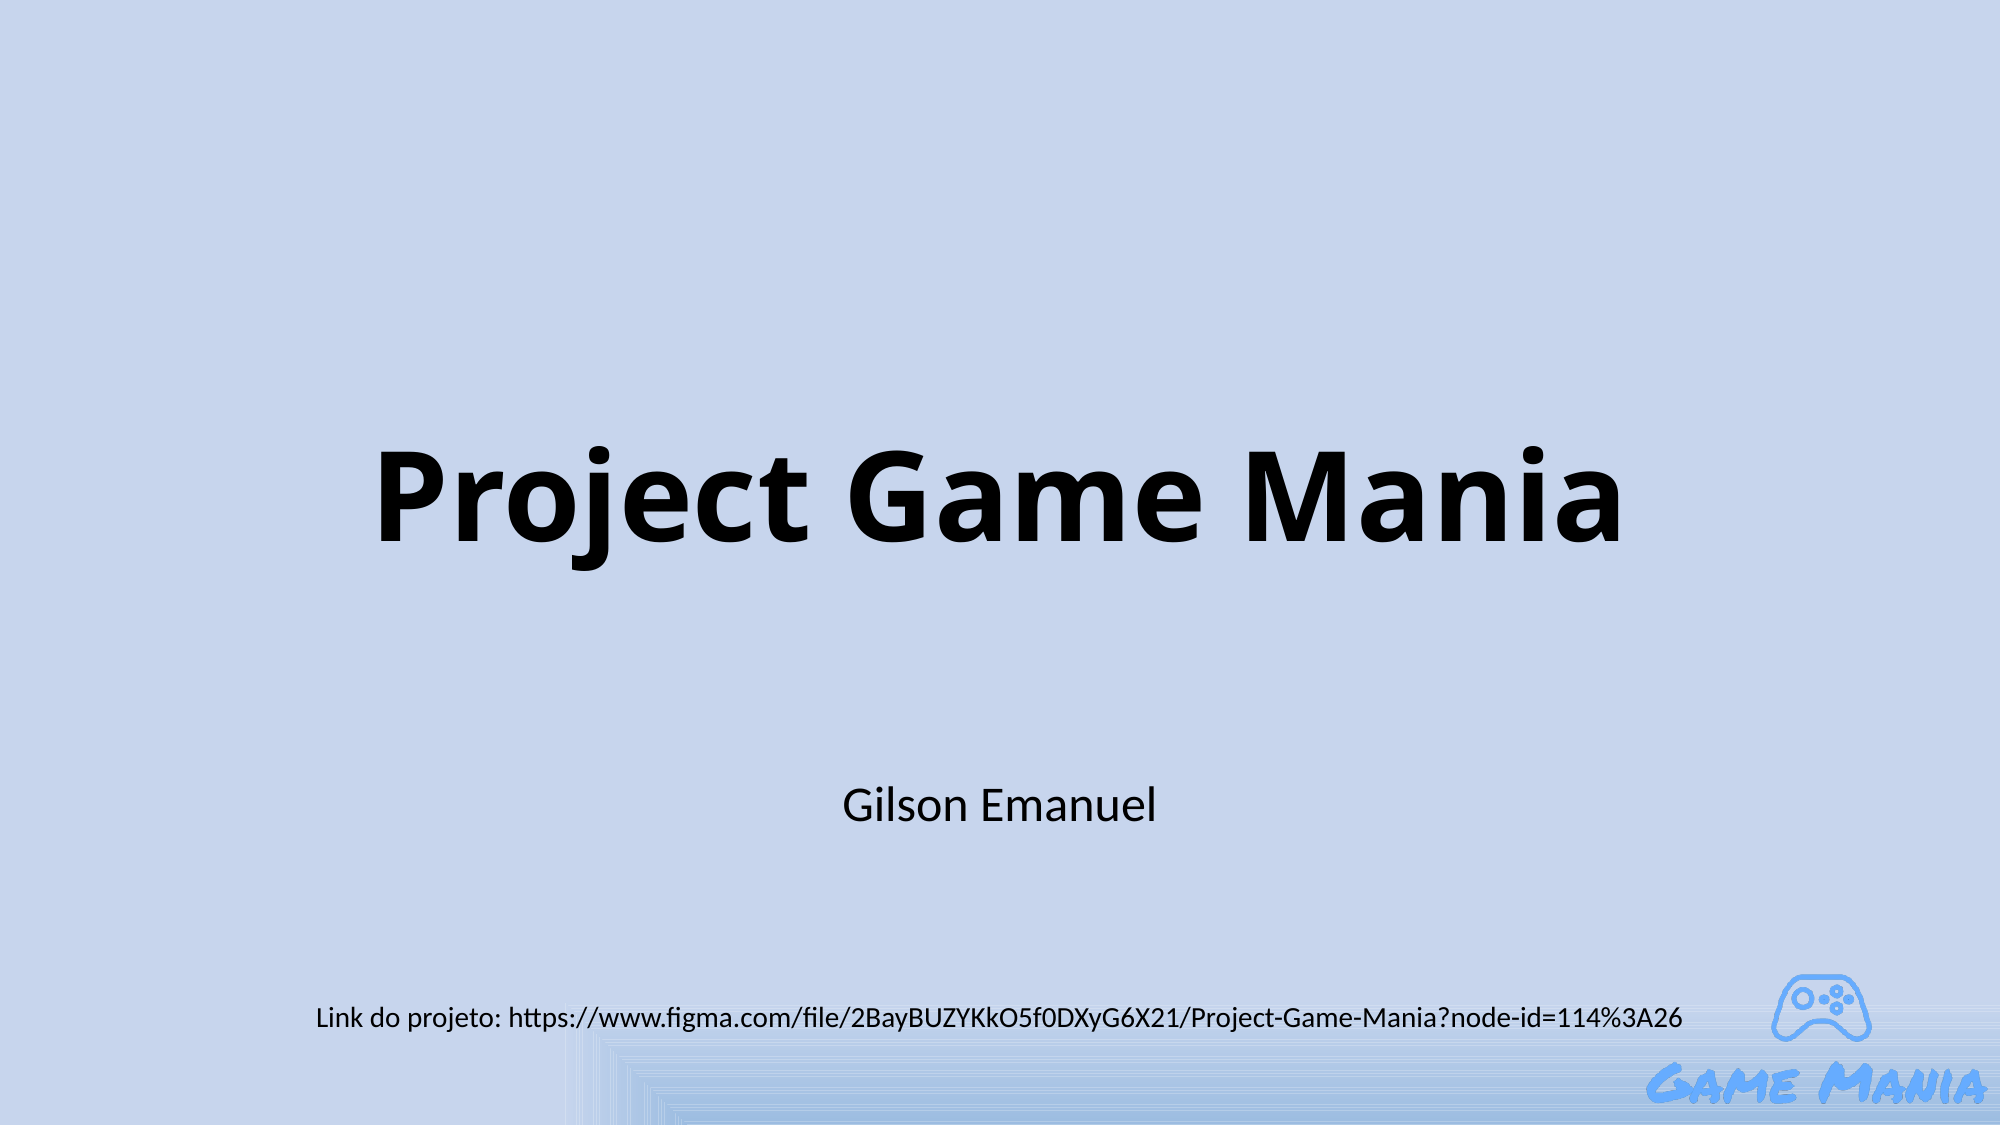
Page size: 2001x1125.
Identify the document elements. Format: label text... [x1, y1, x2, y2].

title Project Game Mania [249, 184, 1750, 576]
picture [1634, 952, 2000, 1125]
subtitle Gilson Emanuel Link do projeto: https://www.figma.com/file/2BayBUZYKkO5f0DXyG6X21/Project-Game-Mania?node-id=114%3A26 [249, 614, 1750, 1083]
